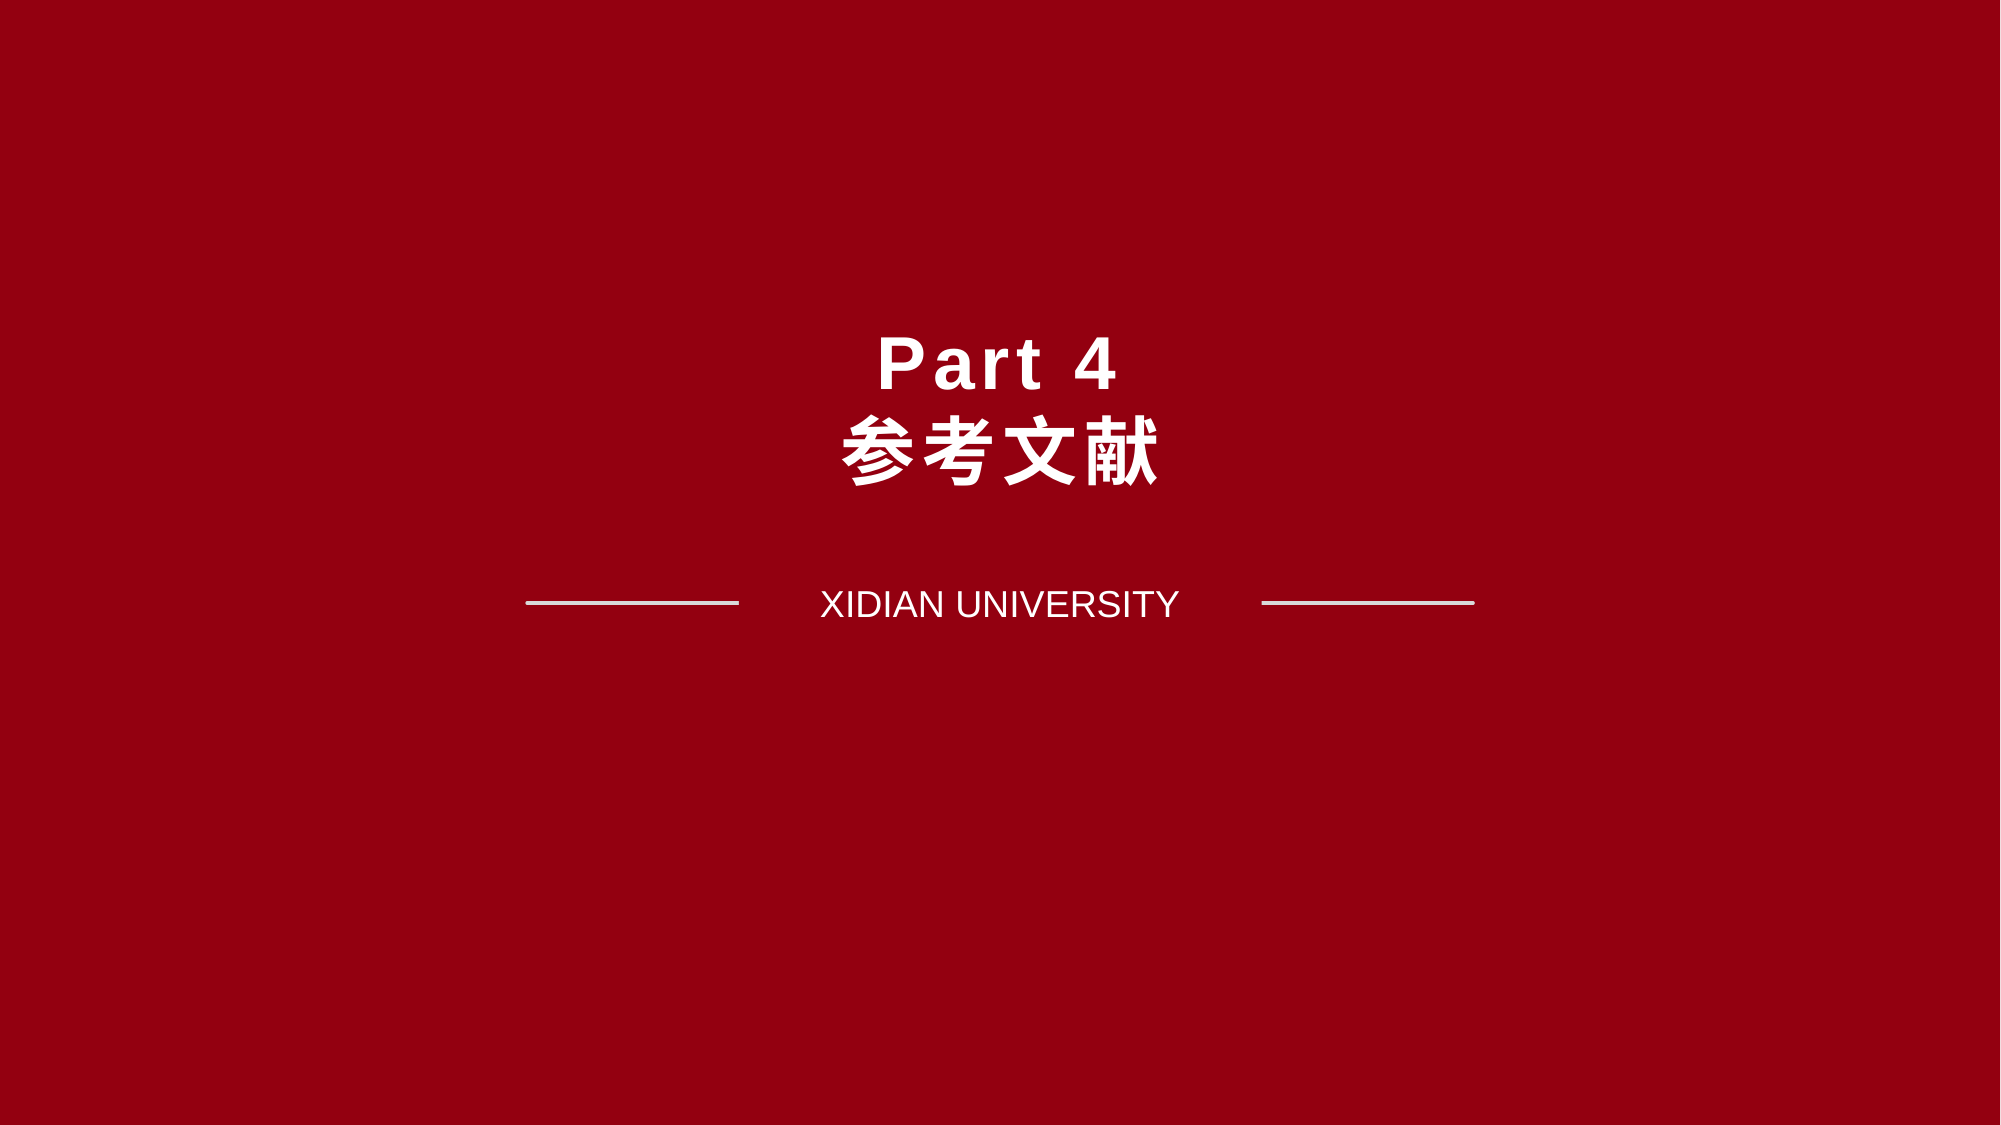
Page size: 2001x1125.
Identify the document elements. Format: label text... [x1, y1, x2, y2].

title Part 4 参考文献 [659, 260, 1341, 549]
